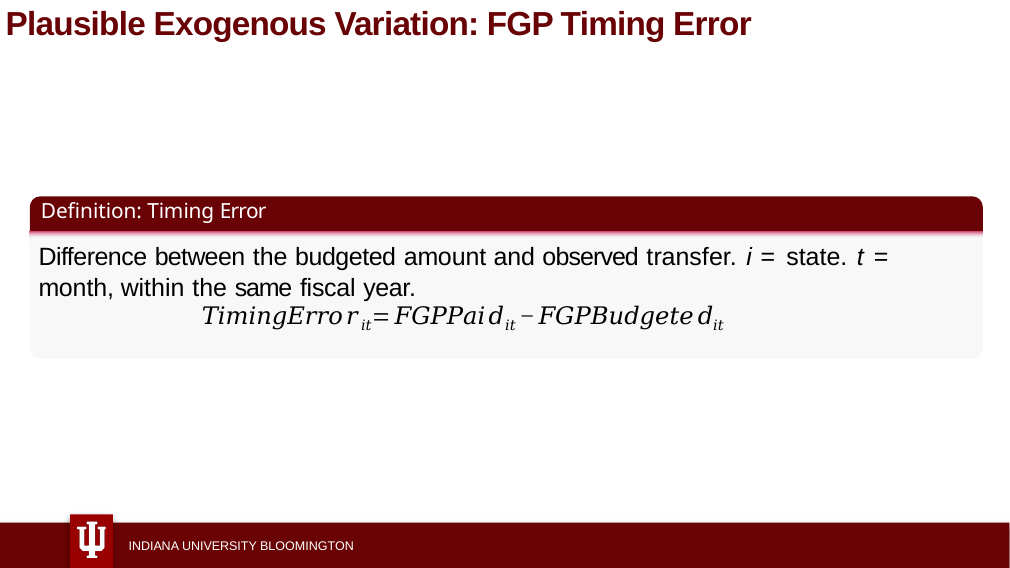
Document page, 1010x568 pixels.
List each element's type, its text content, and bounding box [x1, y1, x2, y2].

text_box Plausible Exogenous Variation: FGP Timing Error [3, 0, 1010, 42]
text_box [29, 196, 984, 360]
